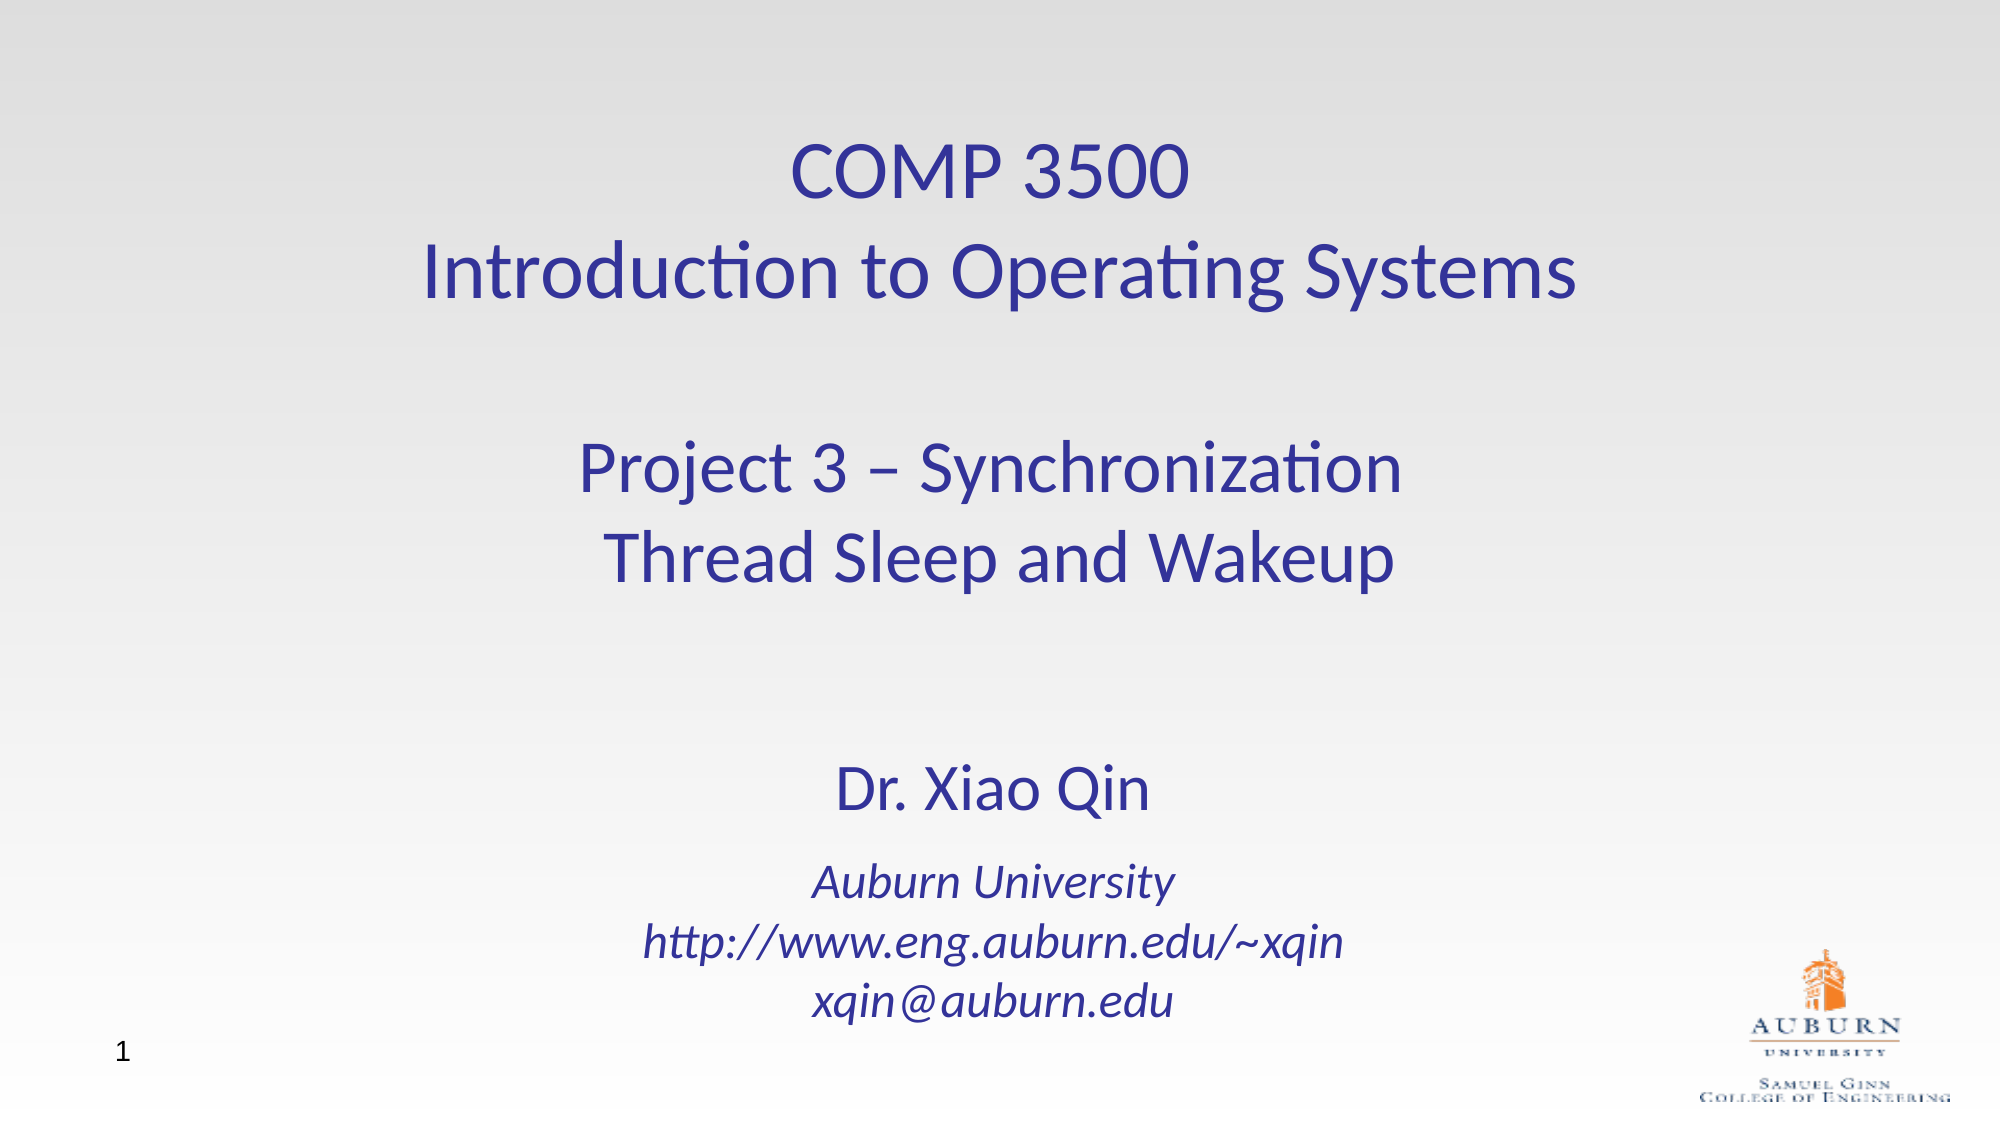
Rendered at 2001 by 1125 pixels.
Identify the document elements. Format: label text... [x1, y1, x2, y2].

title COMP 3500 Introduction to Operating Systems Project 3 – Synchronization Thread Sleep and Wakeup [337, 75, 1663, 638]
slide_number 1 [99, 1024, 567, 1103]
picture [1700, 949, 1950, 1102]
text_box Dr. Xiao Qin Auburn University http://www.eng.auburn.edu/~xqin xqin@auburn.edu [587, 736, 1400, 1031]
